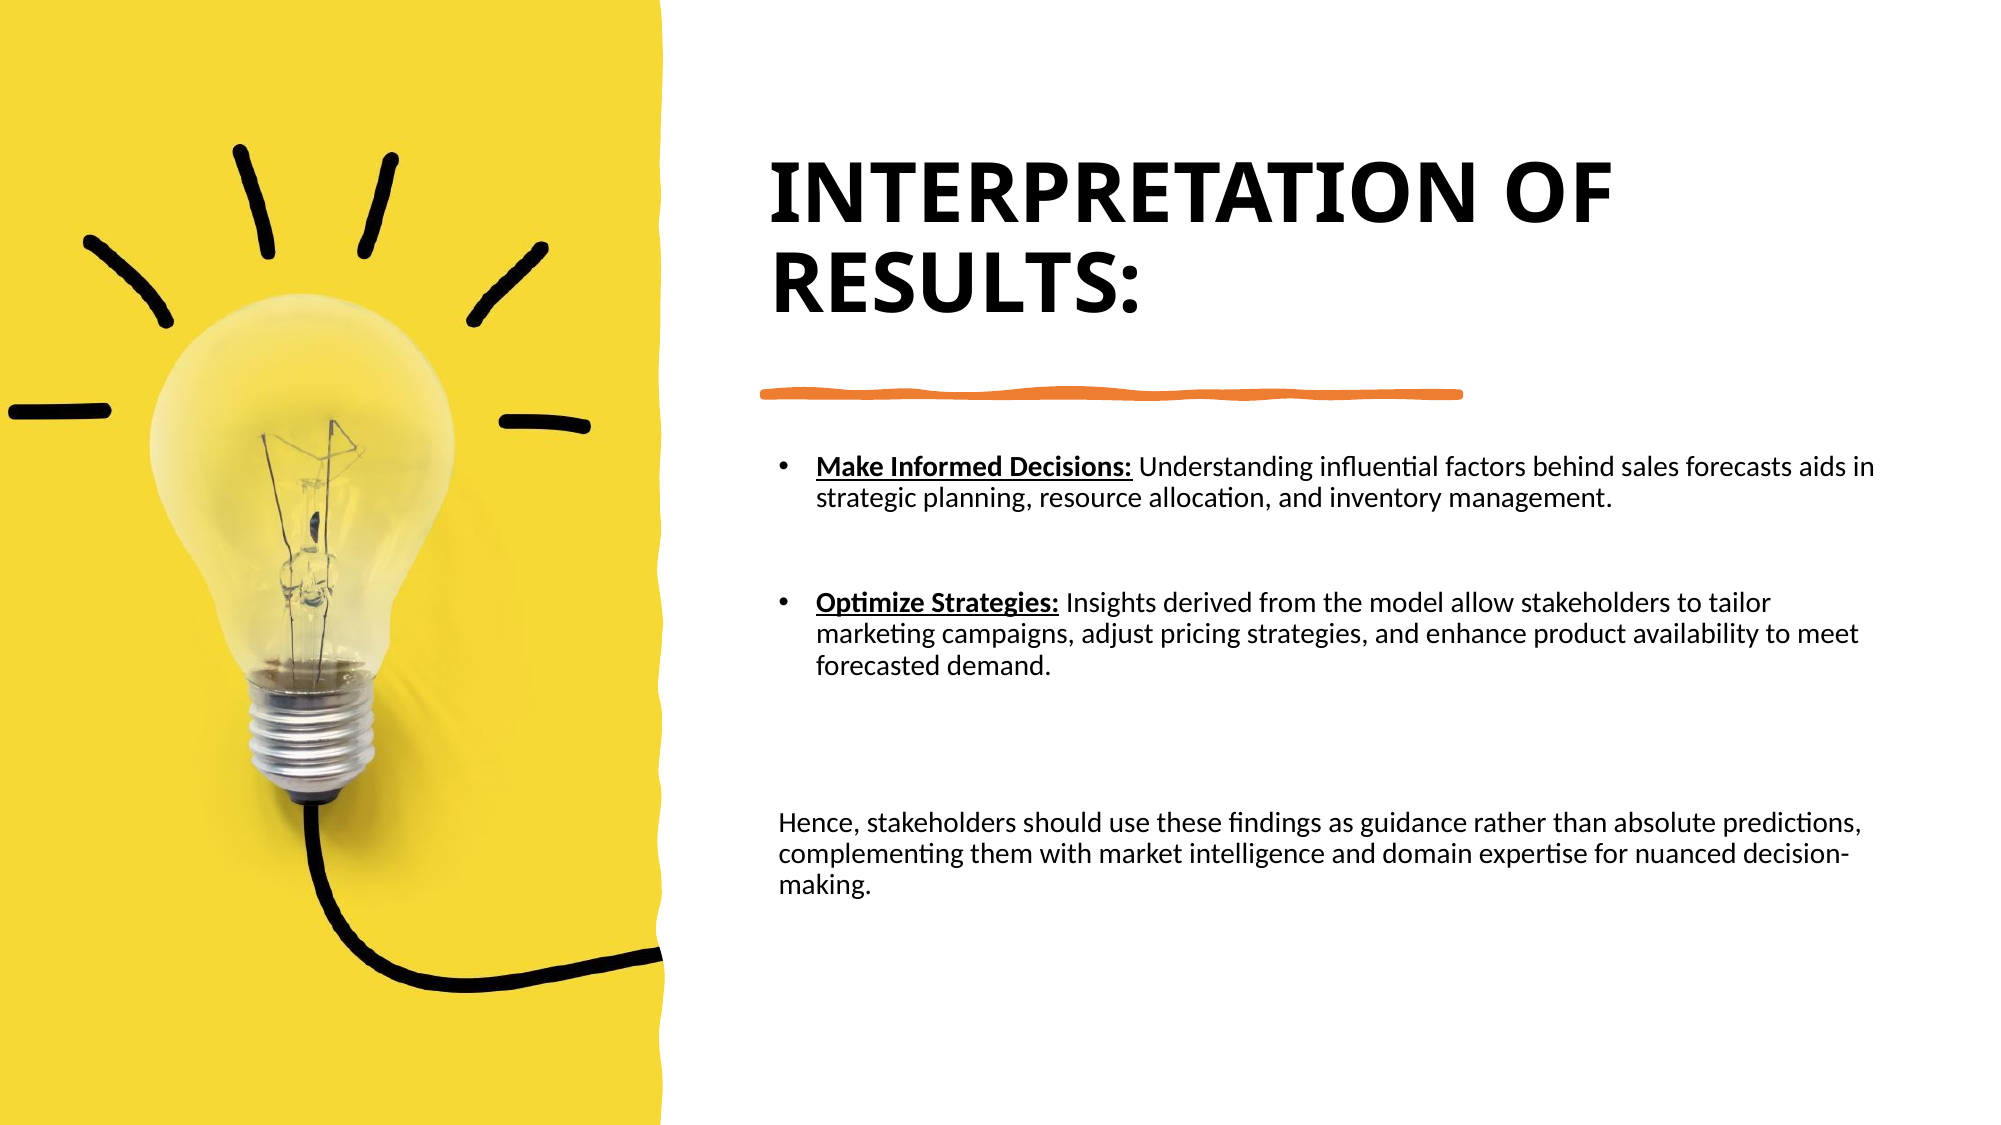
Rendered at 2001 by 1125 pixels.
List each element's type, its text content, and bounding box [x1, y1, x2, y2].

title INTERPRETATION OF RESULTS: [754, 206, 1886, 338]
picture [0, 0, 665, 1125]
text_box [762, 388, 1461, 399]
text_box [665, 0, 2000, 1125]
list Make Informed Decisions: Understanding influential factors behind sales forecasts aids in strategic planning, resource allocation, and inventory management. Optimize Strategies: Insights derived from the model allow stakeholders to tailor marketing campaigns, adjust pricing strategies, and enhance product availability to meet forecasted demand. Hence, stakeholders should use these findings as guidance rather than absolute predictions, complementing them with market intelligence and domain expertise for nuanced decision-making. [763, 443, 1895, 1058]
